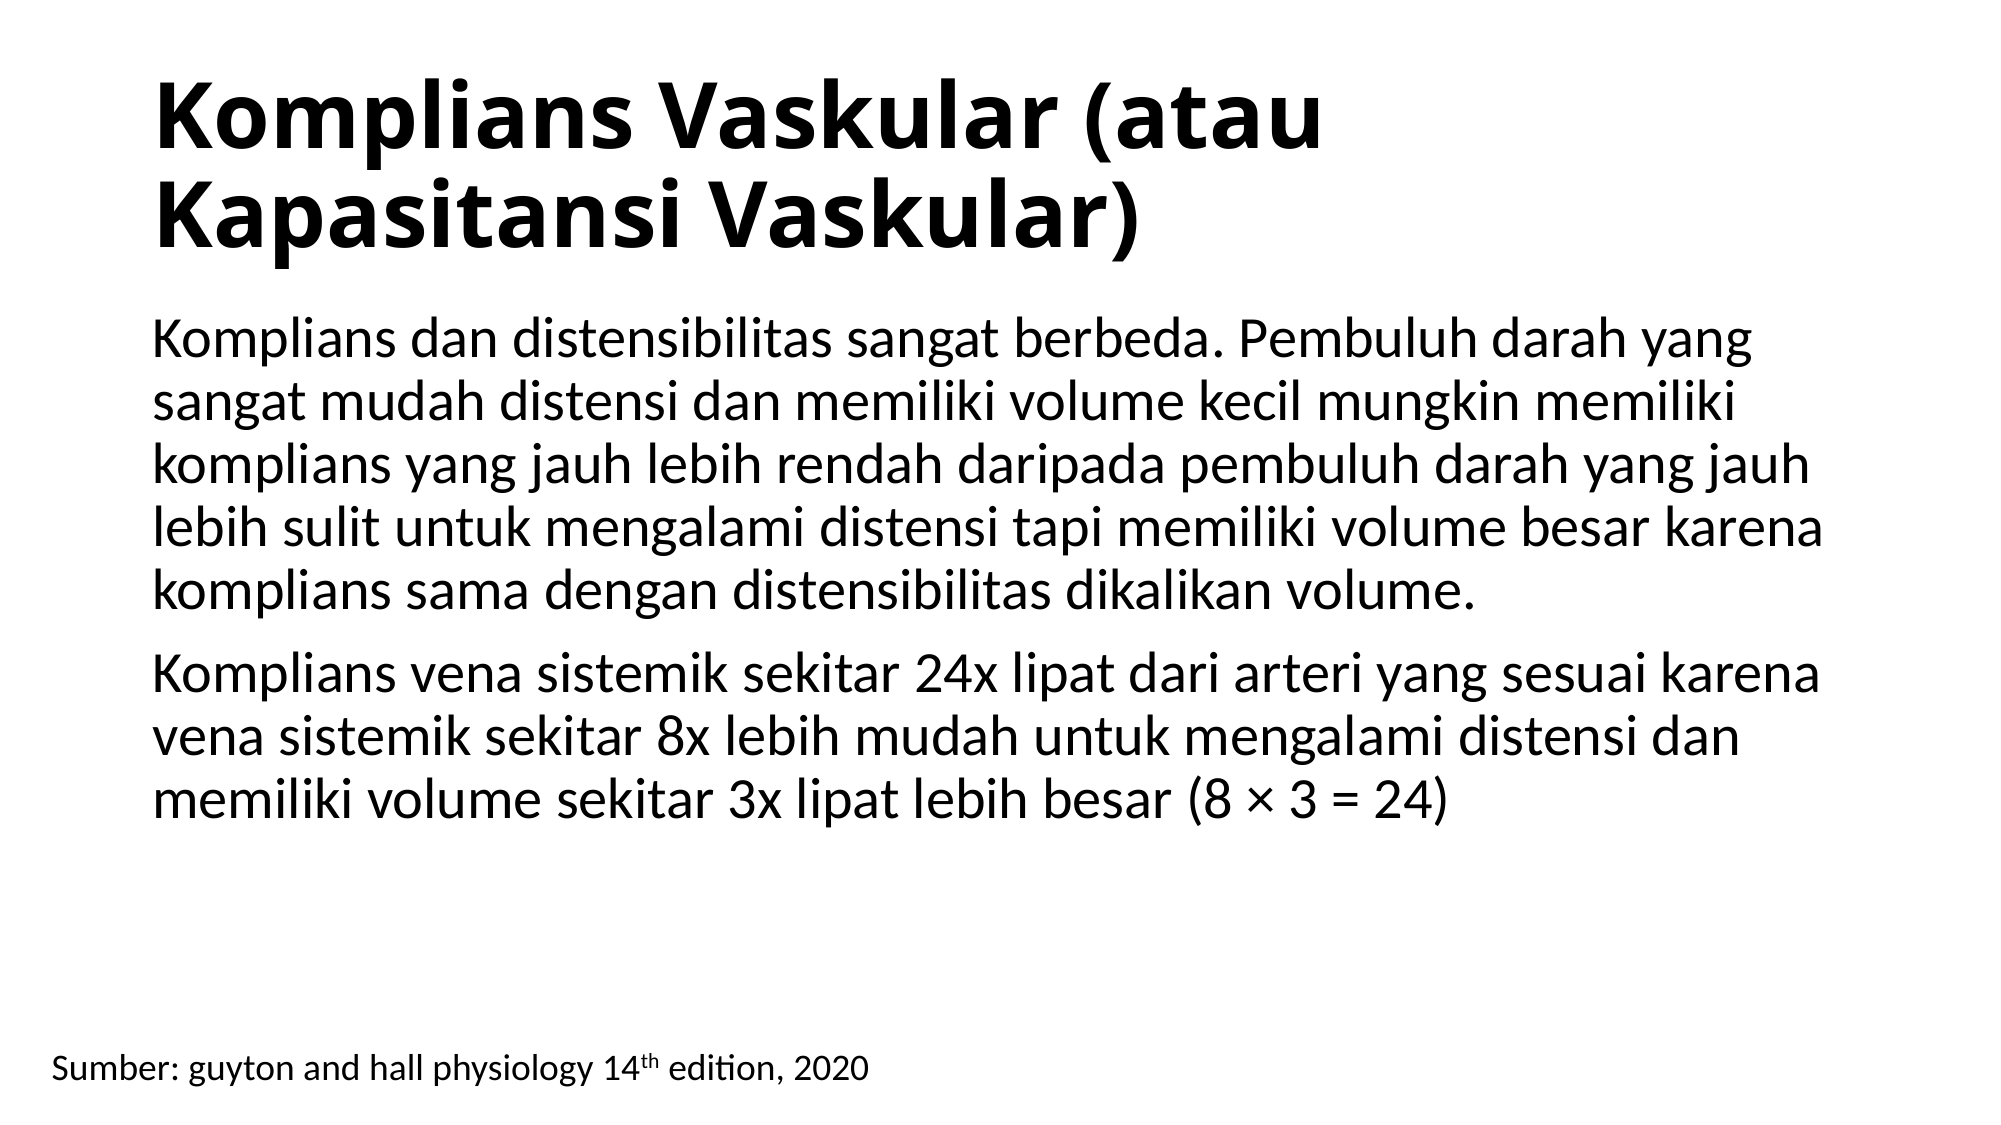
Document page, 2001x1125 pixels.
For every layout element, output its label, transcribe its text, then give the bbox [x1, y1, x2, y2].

list Komplians dan distensibilitas sangat berbeda. Pembuluh darah yang sangat mudah distensi dan memiliki volume kecil mungkin memiliki komplians yang jauh lebih rendah daripada pembuluh darah yang jauh lebih sulit untuk mengalami distensi tapi memiliki volume besar karena komplians sama dengan distensibilitas dikalikan volume. Komplians vena sistemik sekitar 24x lipat dari arteri yang sesuai karena vena sistemik sekitar 8x lebih mudah untuk mengalami distensi dan memiliki volume sekitar 3x lipat lebih besar (8 × 3 = 24) [137, 299, 1863, 1014]
text_box Sumber: guyton and hall physiology 14th edition, 2020 [36, 1035, 1038, 1096]
title Komplians Vaskular (atau Kapasitansi Vaskular) [137, 59, 1863, 278]
